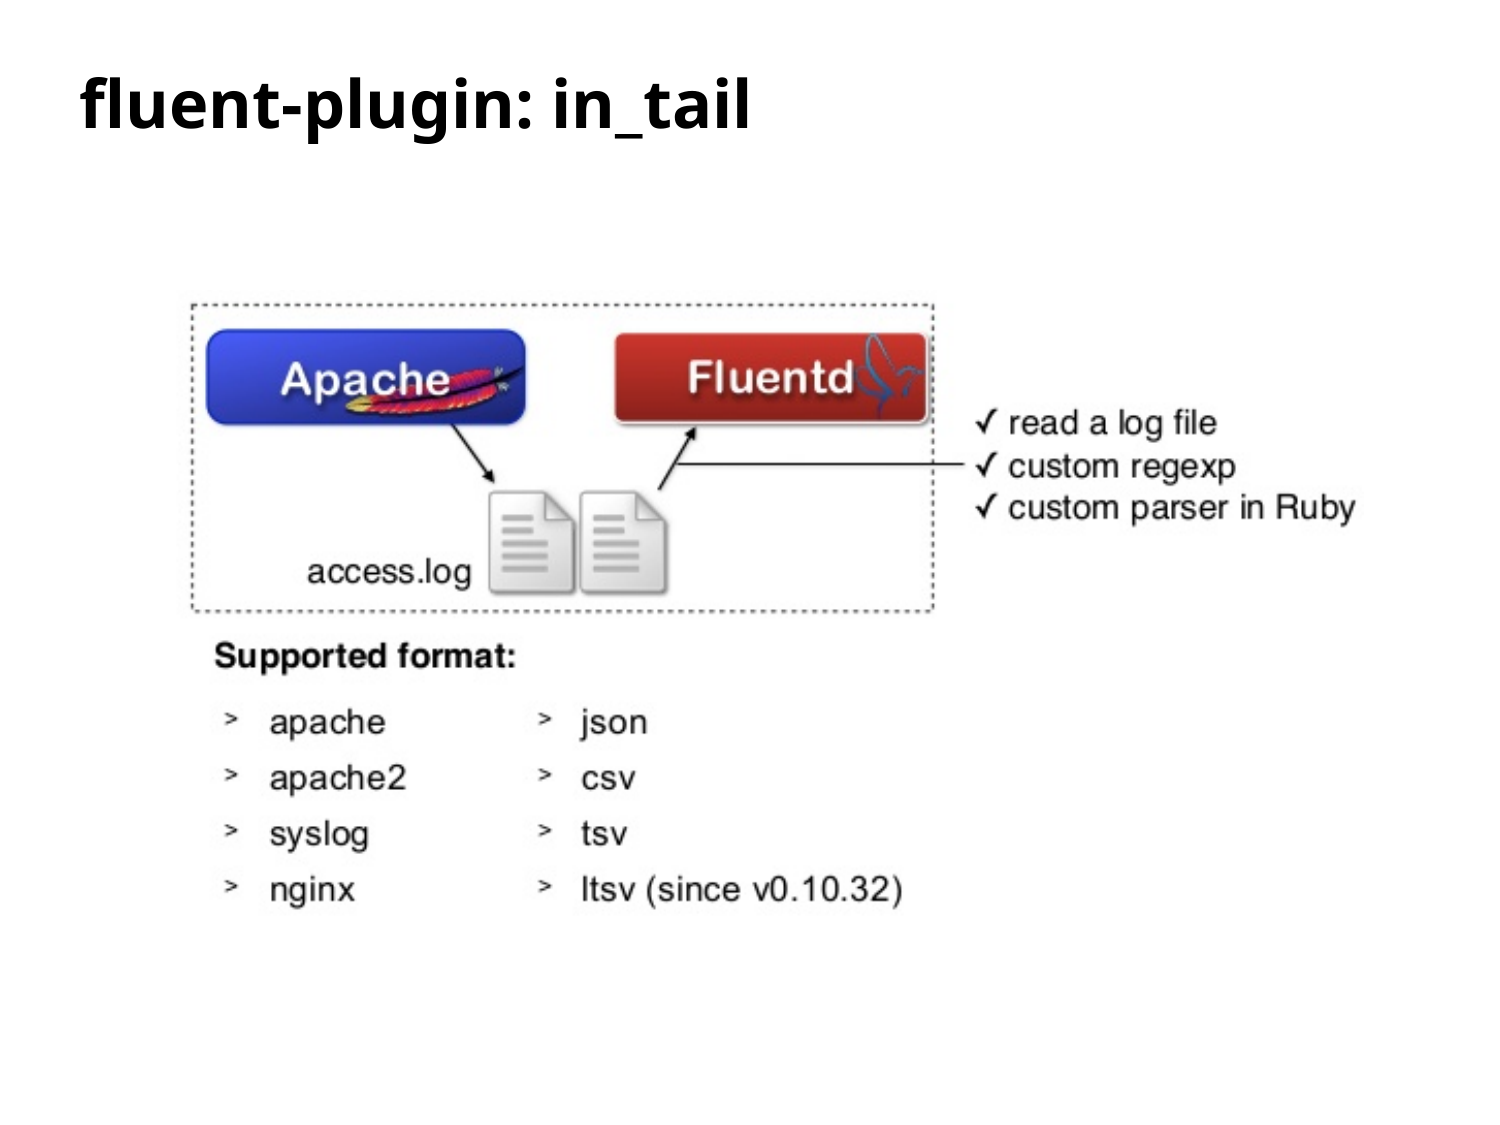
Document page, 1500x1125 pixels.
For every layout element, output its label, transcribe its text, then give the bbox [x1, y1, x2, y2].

picture [170, 290, 1365, 919]
text_box fluent-plugin: in_tail [64, 54, 1058, 150]
